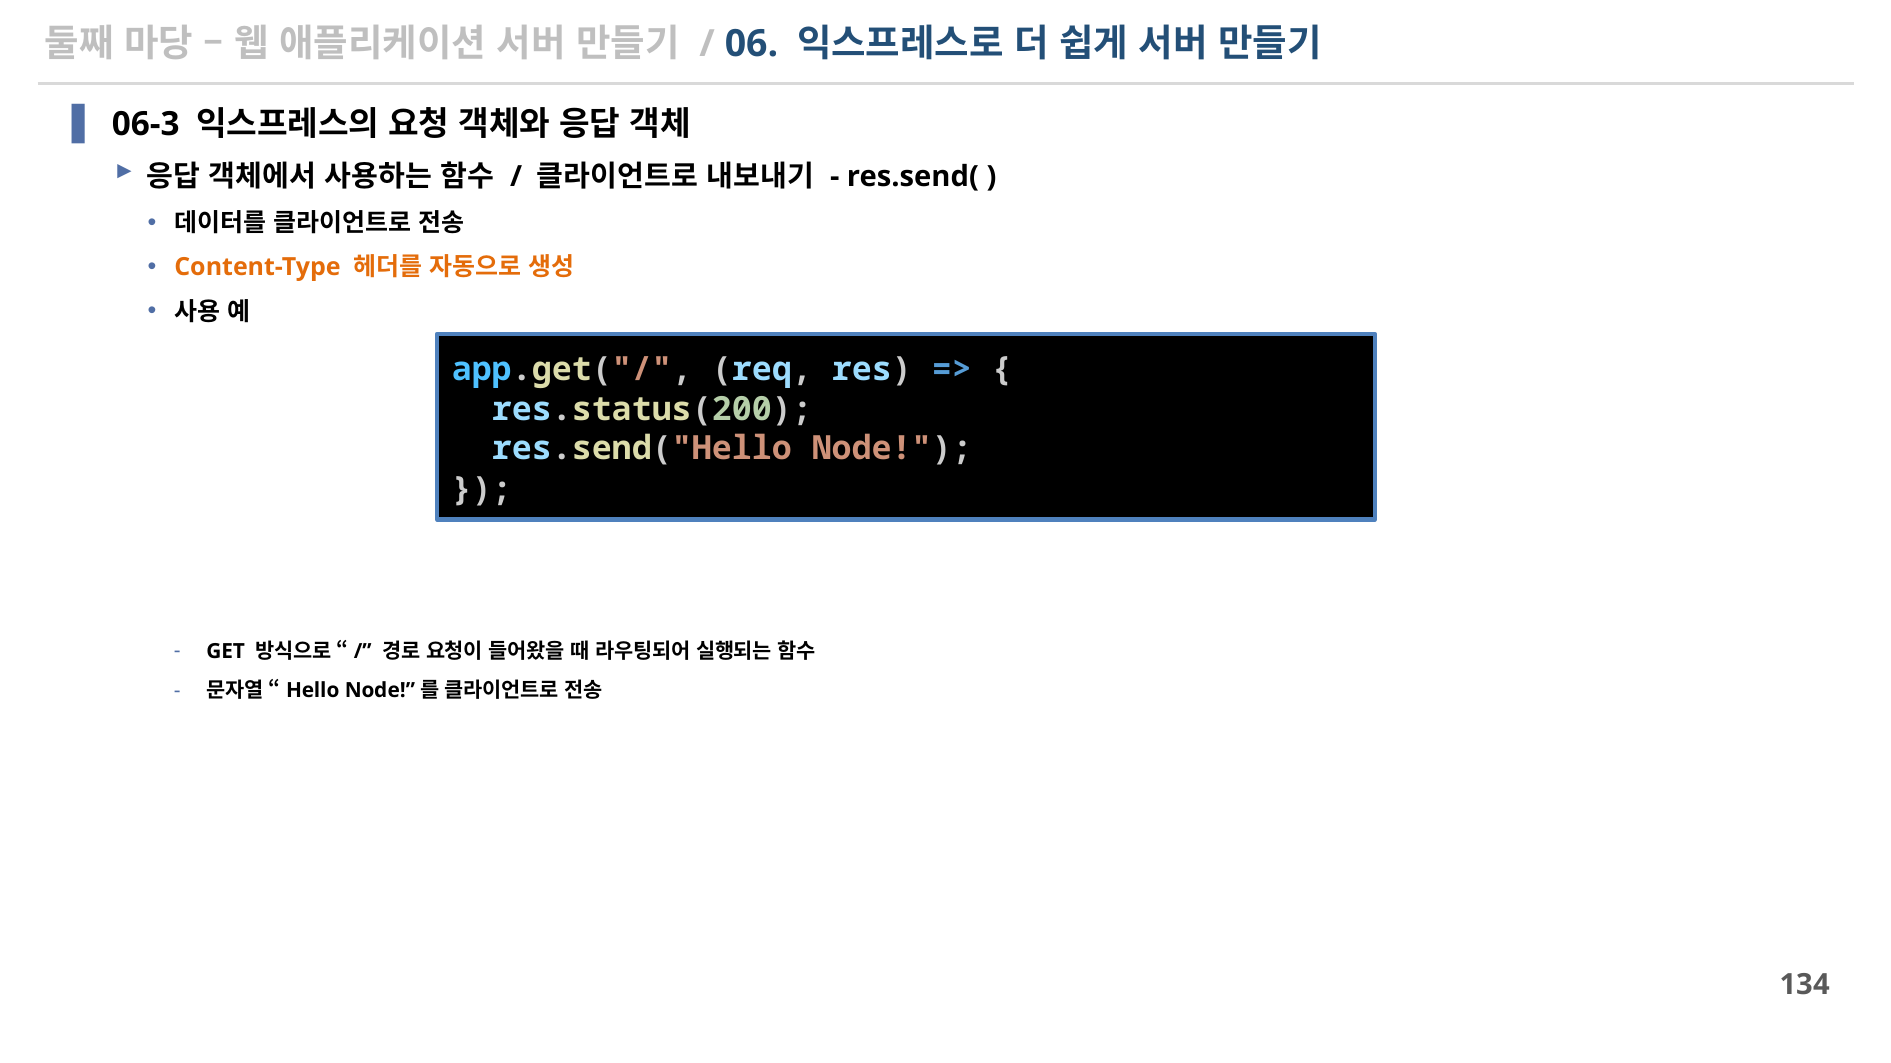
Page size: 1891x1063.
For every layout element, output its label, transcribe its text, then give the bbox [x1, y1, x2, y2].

slide_number 134 [1703, 956, 1845, 1014]
text_box app.get("/", (req, res) => { res.status(200); res.send("Hello Node!"); }); [435, 332, 1377, 522]
title 둘째 마당 – 웹 애플리케이션 서버 만들기 / 06. 익스프레스로 더 쉽게 서버 만들기 [29, 11, 1855, 73]
list 06-3 익스프레스의 요청 객체와 응답 객체 응답 객체에서 사용하는 함수 / 클라이언트로 내보내기 - res.send( ) 데이터를 클라이언트로 전송 Content-Type 헤더를 자동으로 생성 사용 예 GET 방식으로 “/” 경로 요청이 들어왔을 때 라우팅되어 실행되는 함수 문자열 “Hello Node!”를 클라이언트로 전송 [43, 94, 1855, 506]
